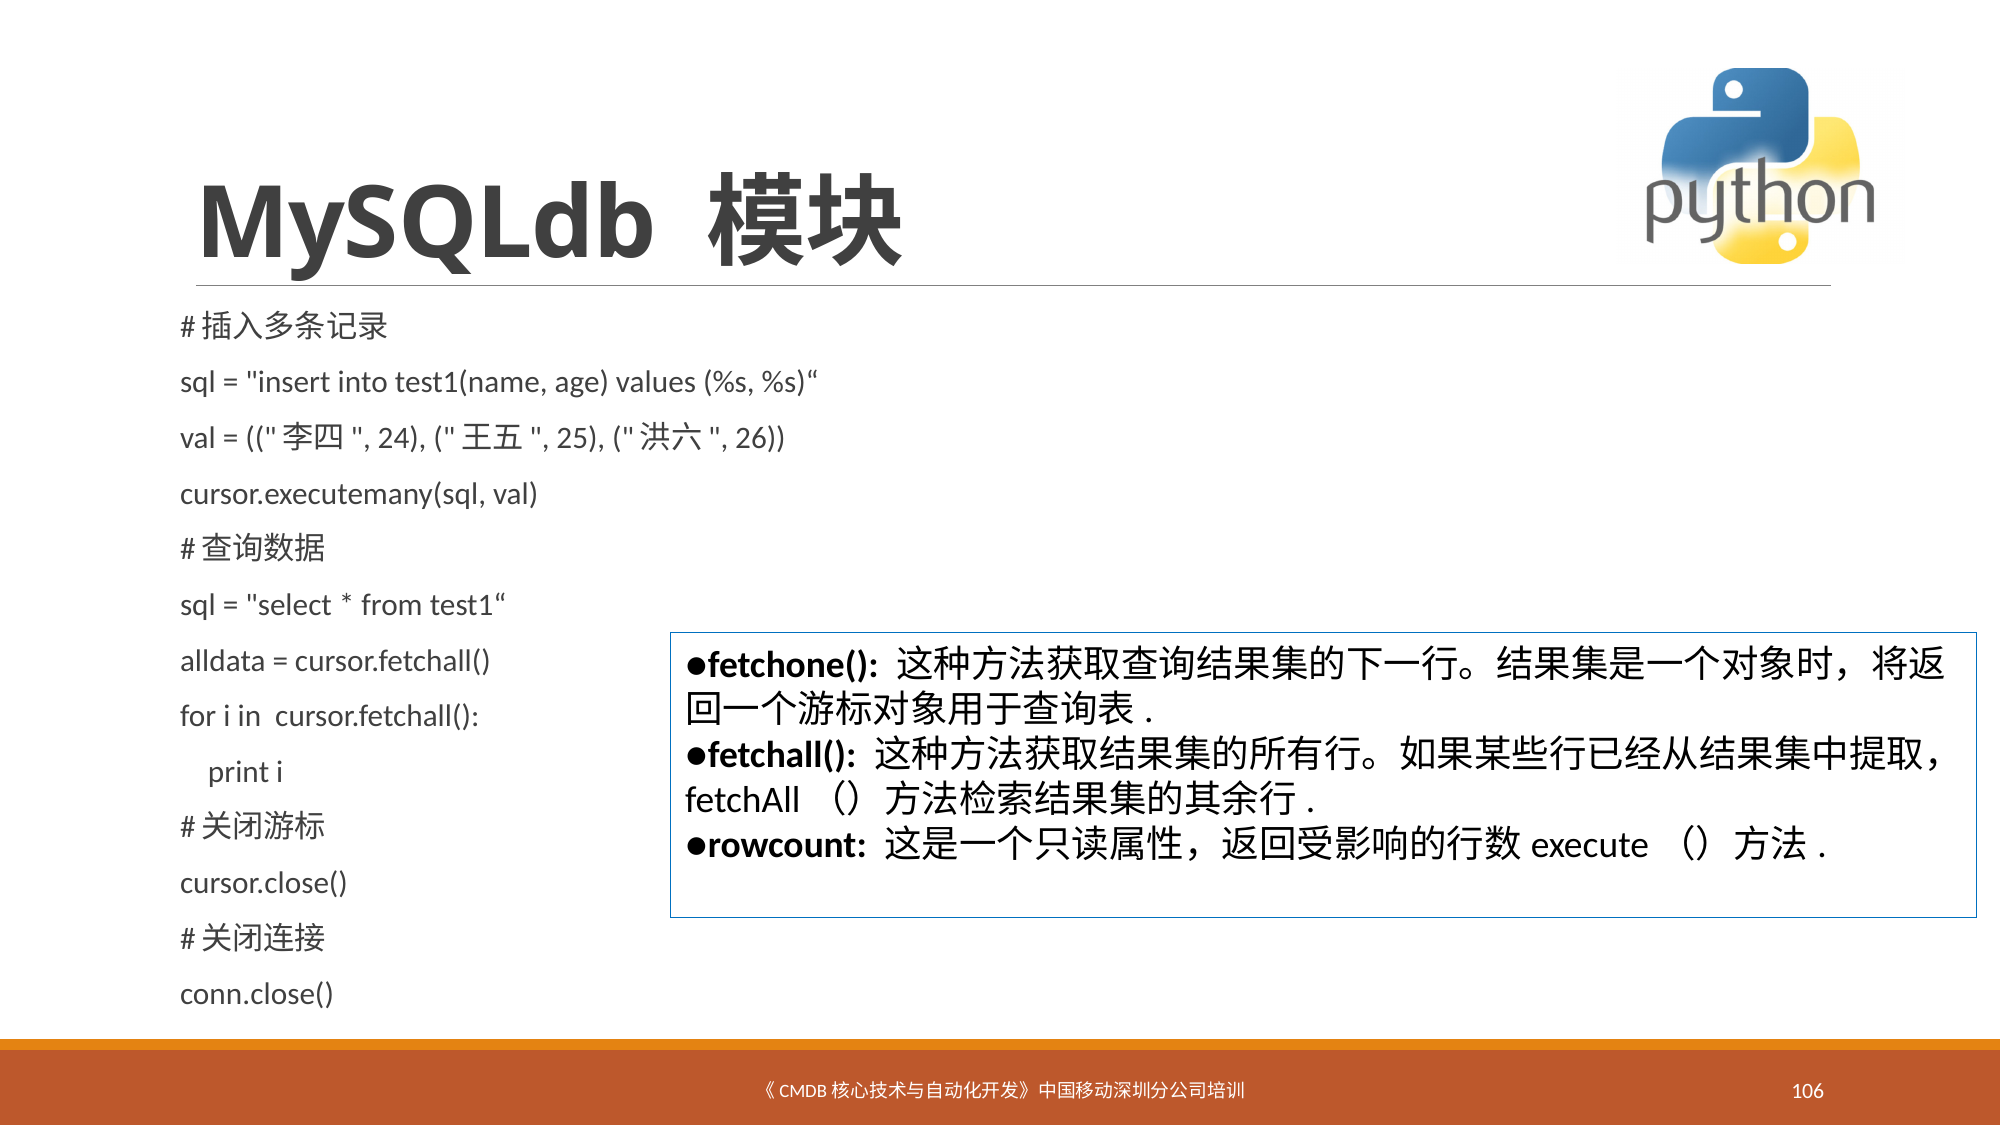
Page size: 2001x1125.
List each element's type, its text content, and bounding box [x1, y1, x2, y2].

text_box ●fetchone(): 这种方法获取查询结果集的下一行。结果集是一个对象时，将返回一个游标对象用于查询表. ●fetchall(): 这种方法获取结果集的所有行。如果某些行已经从结果集中提取，fetchAll（）方法检索结果集的其余行. ●rowcount: 这是一个只读属性，返回受影响的行数execute（）方法. [670, 632, 1977, 918]
slide_number 106 [1624, 1059, 1840, 1120]
footer 《CMDB核心技术与自动化开发》中国移动深圳分公司培训 [604, 1059, 1396, 1120]
title MySQLdb 模块 [180, 47, 1830, 285]
list #插入多条记录 sql = "insert into test1(name, age) values (%s, %s)“ val = (("李四", 24), ("王五", 25), ("洪六", 26)) cursor.executemany(sql, val) #查询数据 sql = "select * from test1“ alldata = cursor.fetchall() for i in cursor.fetchall(): print i #关闭游标 cursor.close() #关闭连接 conn.close() [180, 302, 1134, 1020]
picture [1616, 68, 1906, 264]
